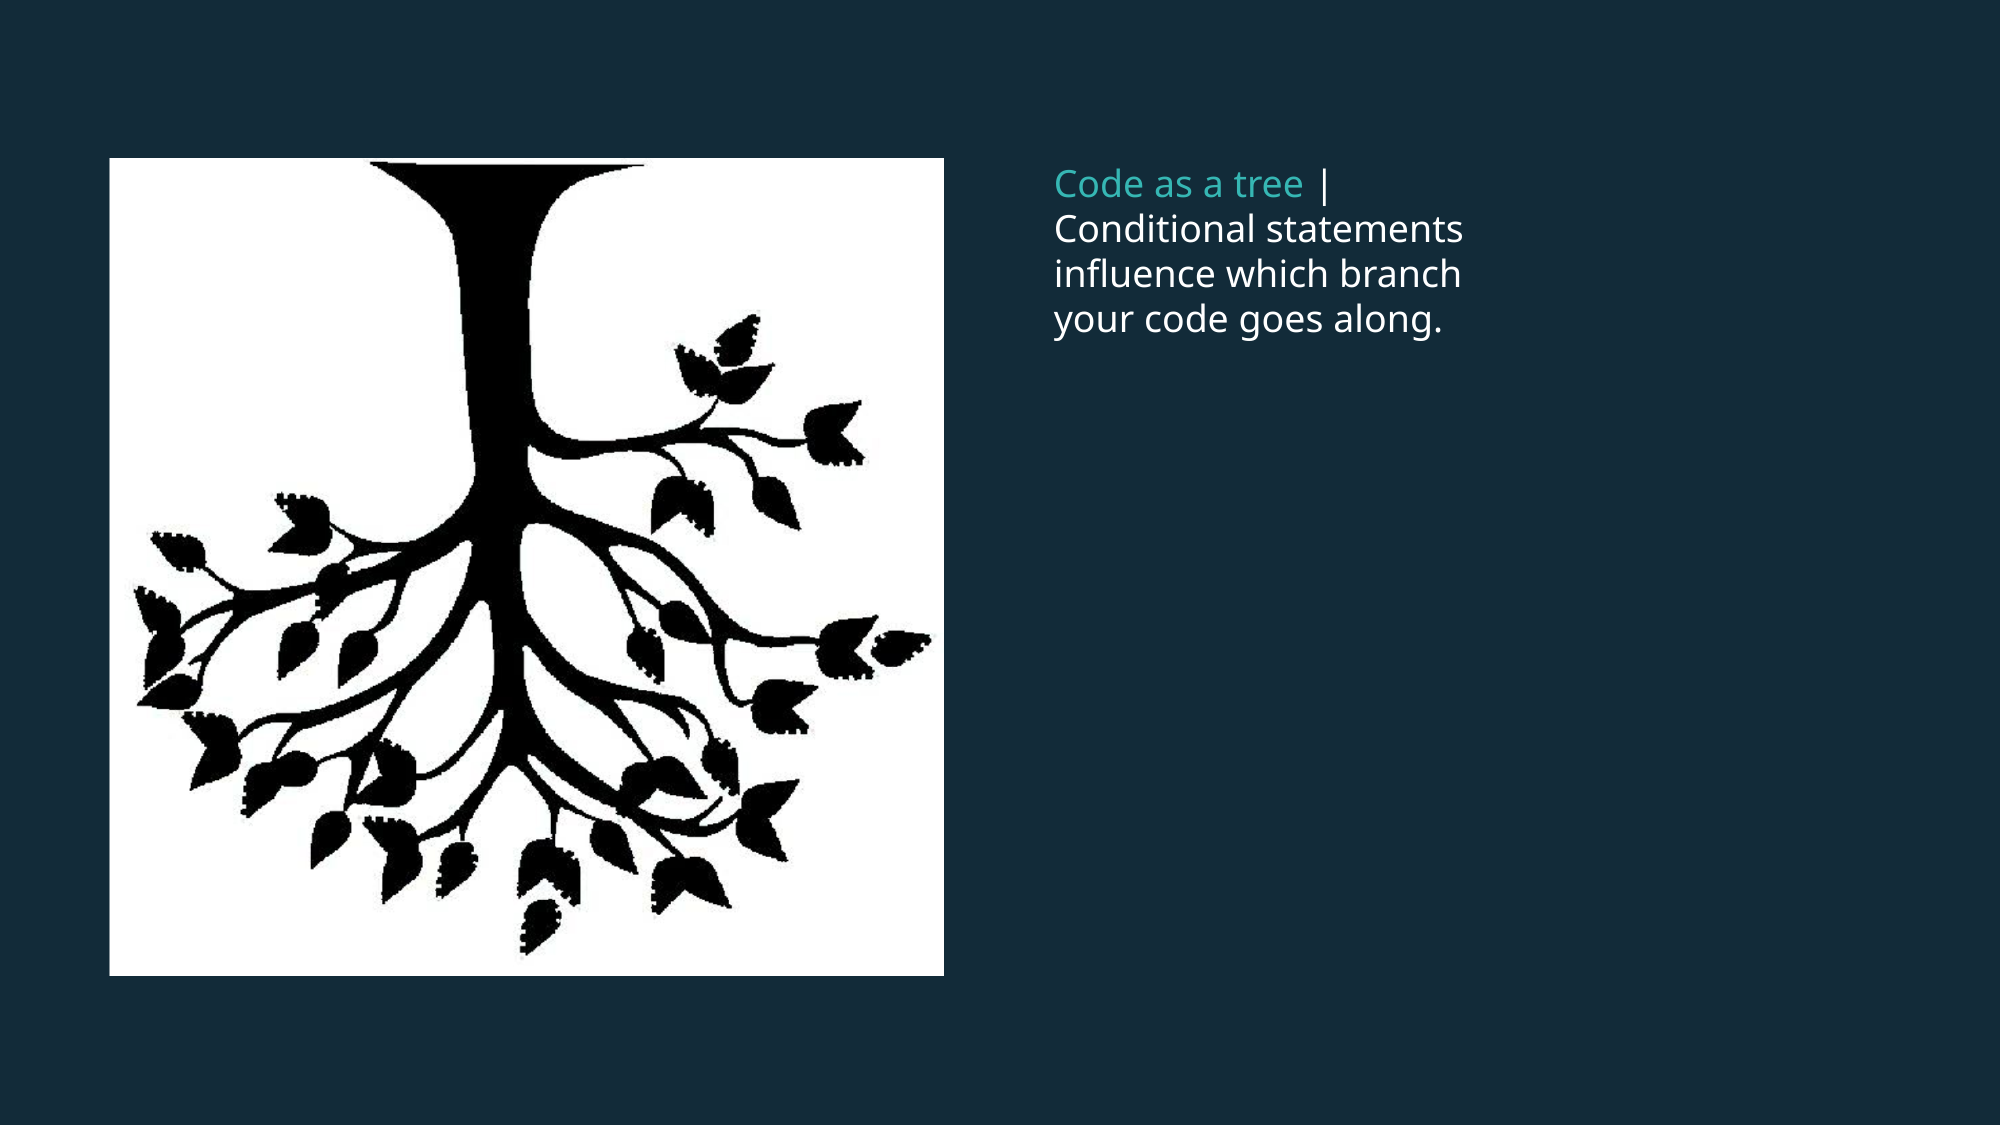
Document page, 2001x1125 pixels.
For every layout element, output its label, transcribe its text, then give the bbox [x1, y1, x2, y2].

picture [109, 156, 944, 976]
text_box Code as a tree | Conditional statements influence which branch your code goes along. [1038, 153, 1529, 348]
